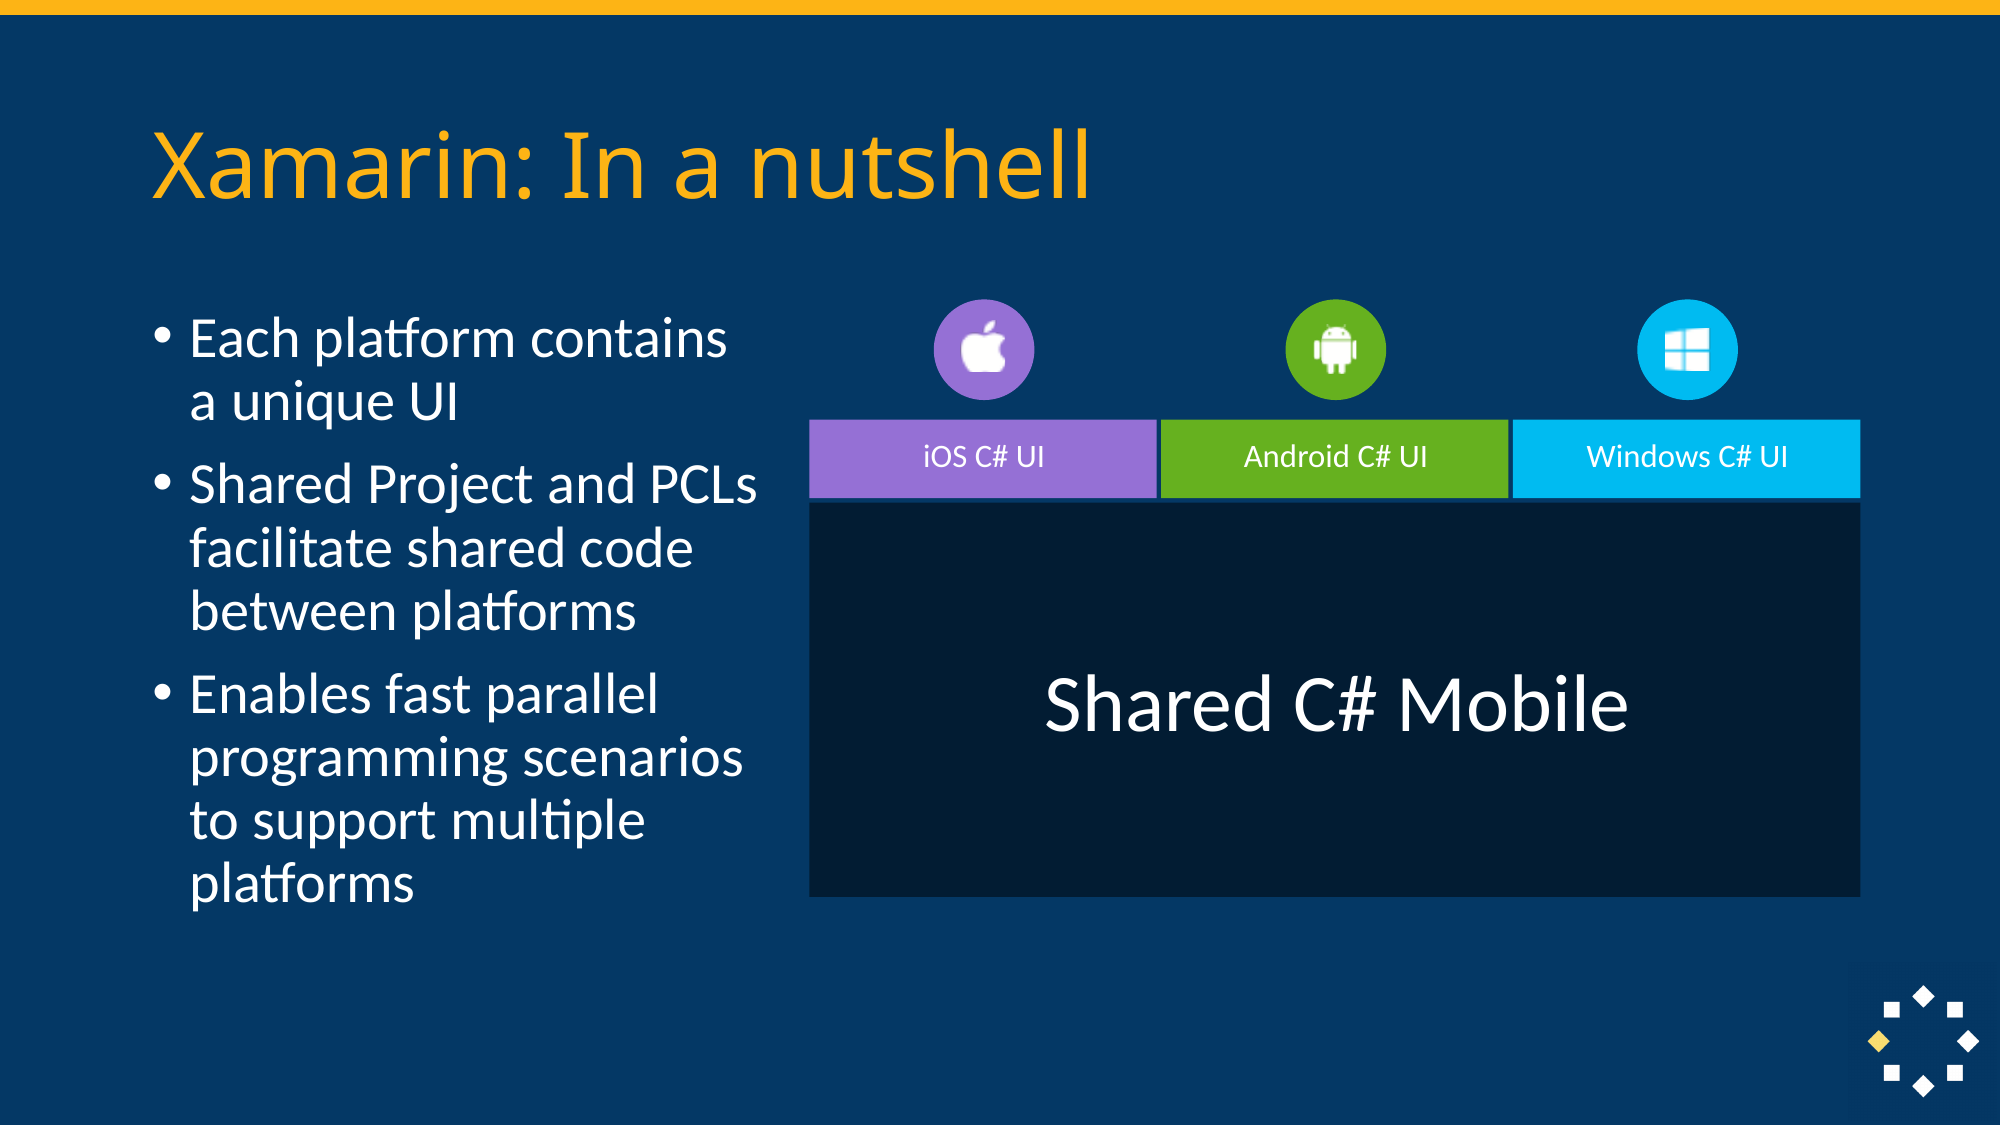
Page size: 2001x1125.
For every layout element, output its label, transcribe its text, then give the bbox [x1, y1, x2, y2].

picture [1848, 962, 1997, 1121]
list Each platform contains a unique UI Shared Project and PCLs facilitate shared code between platforms Enables fast parallel programming scenarios to support multiple platforms [137, 299, 780, 1014]
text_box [809, 299, 1863, 898]
title Xamarin: In a nutshell [137, 59, 1863, 278]
